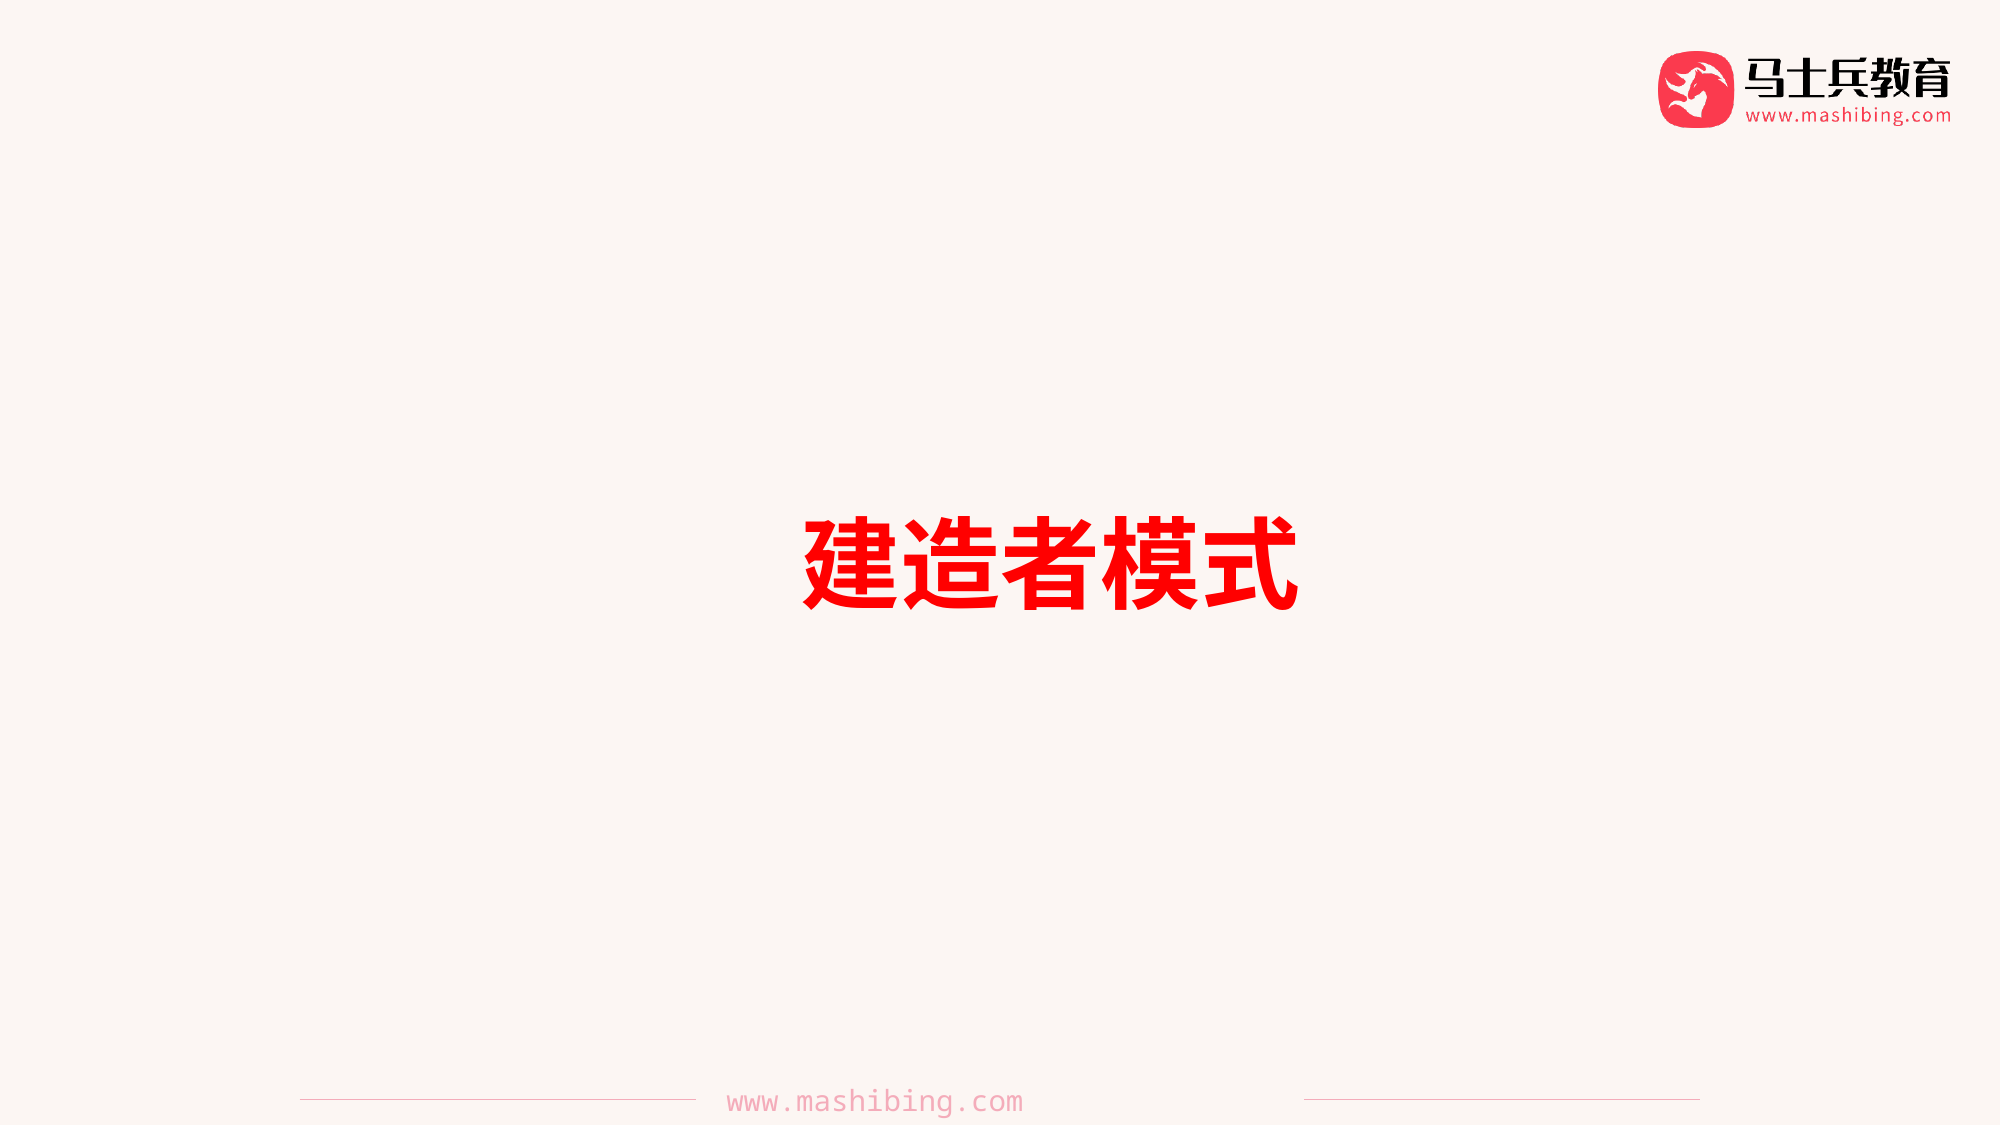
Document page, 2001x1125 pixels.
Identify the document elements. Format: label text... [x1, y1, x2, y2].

picture [1658, 51, 1950, 128]
text_box 建造者模式 [785, 494, 1316, 629]
